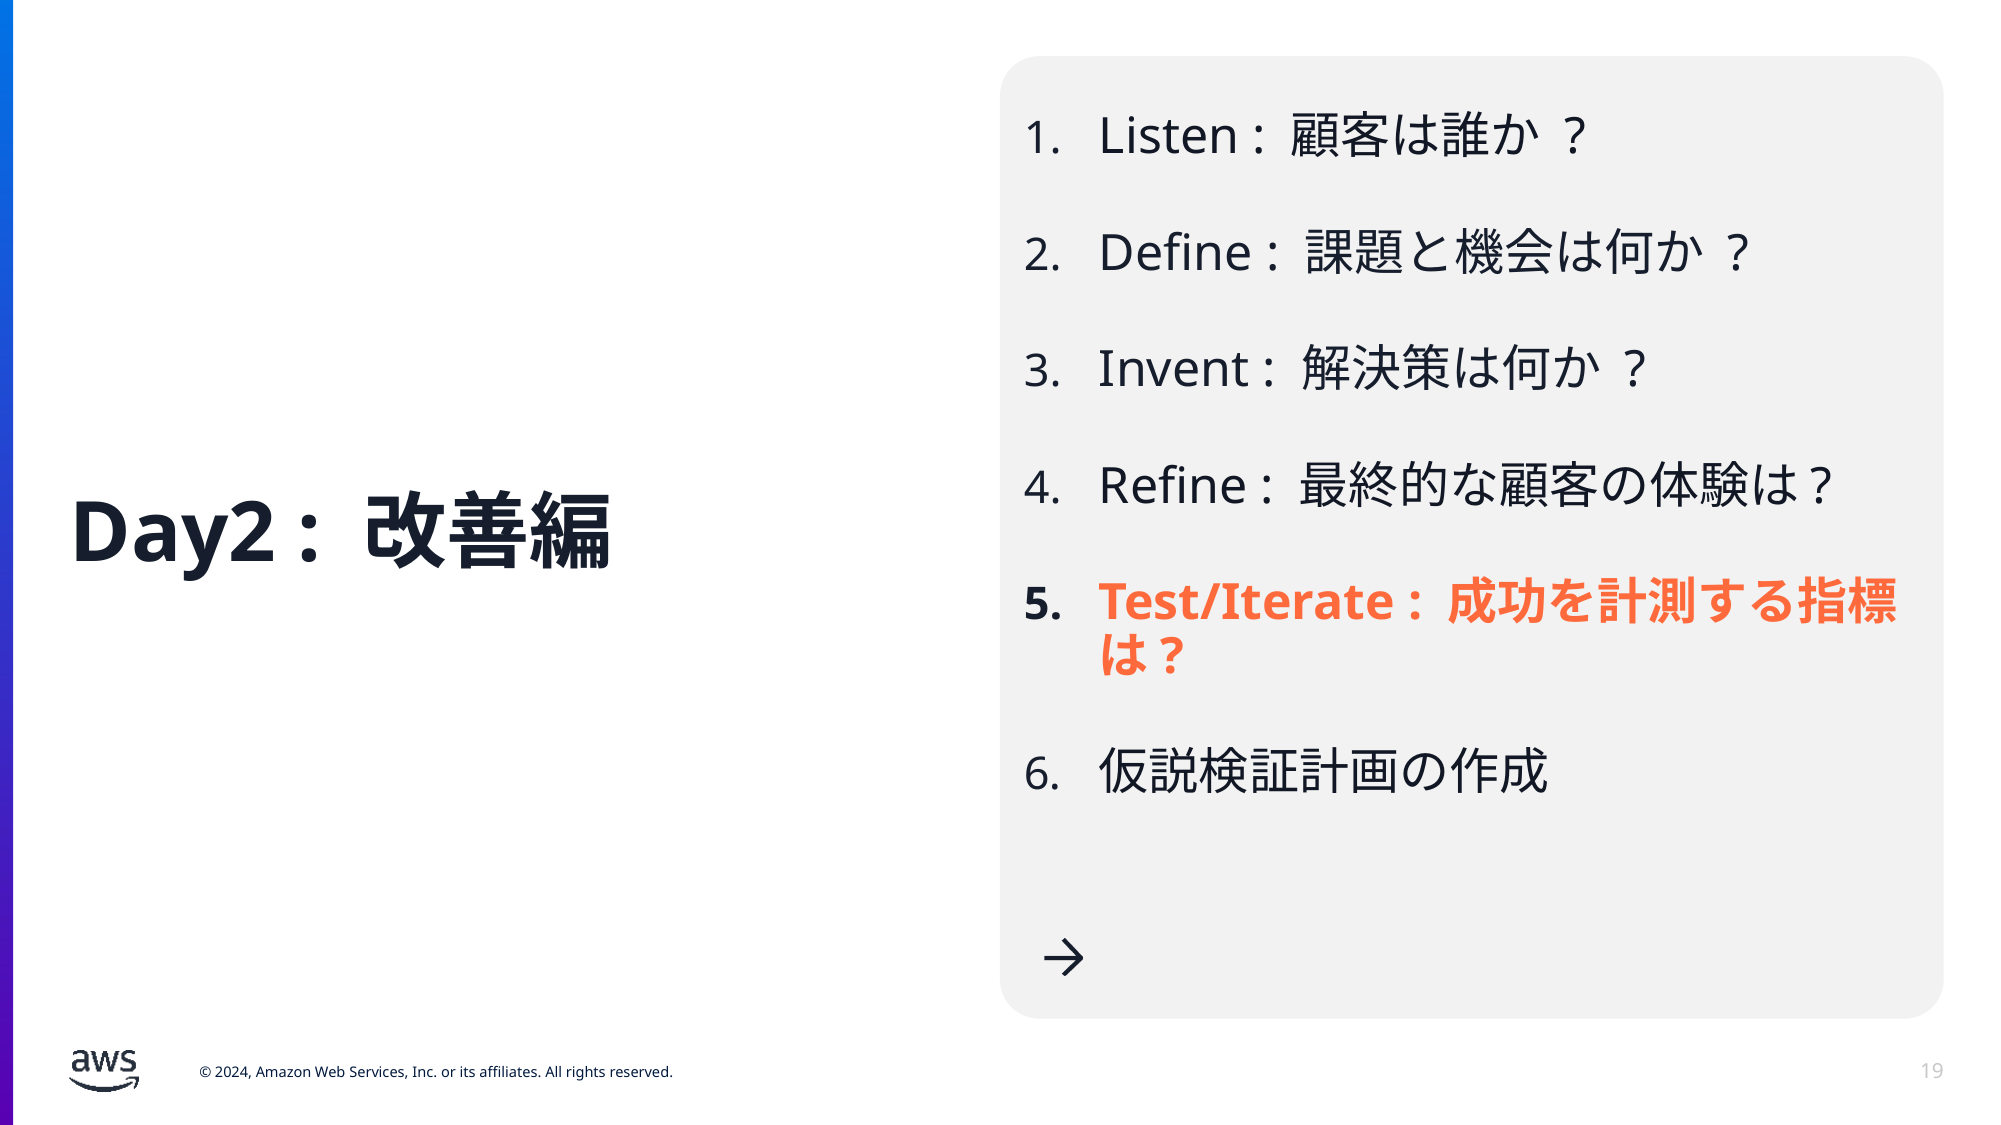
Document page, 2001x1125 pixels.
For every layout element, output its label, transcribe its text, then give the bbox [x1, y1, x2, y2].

slide_number 19 [1493, 1041, 1944, 1102]
picture [69, 1050, 139, 1092]
list Listen : 顧客は誰か ? Define : 課題と機会は何か ? Invent : 解決策は何か ? Refine : 最終的な顧客の体験は? Test/Iterate : 成功を計測する指標は? 仮説検証計画の作成 [1023, 95, 1944, 974]
title Day2 : 改善編 [69, 482, 926, 587]
